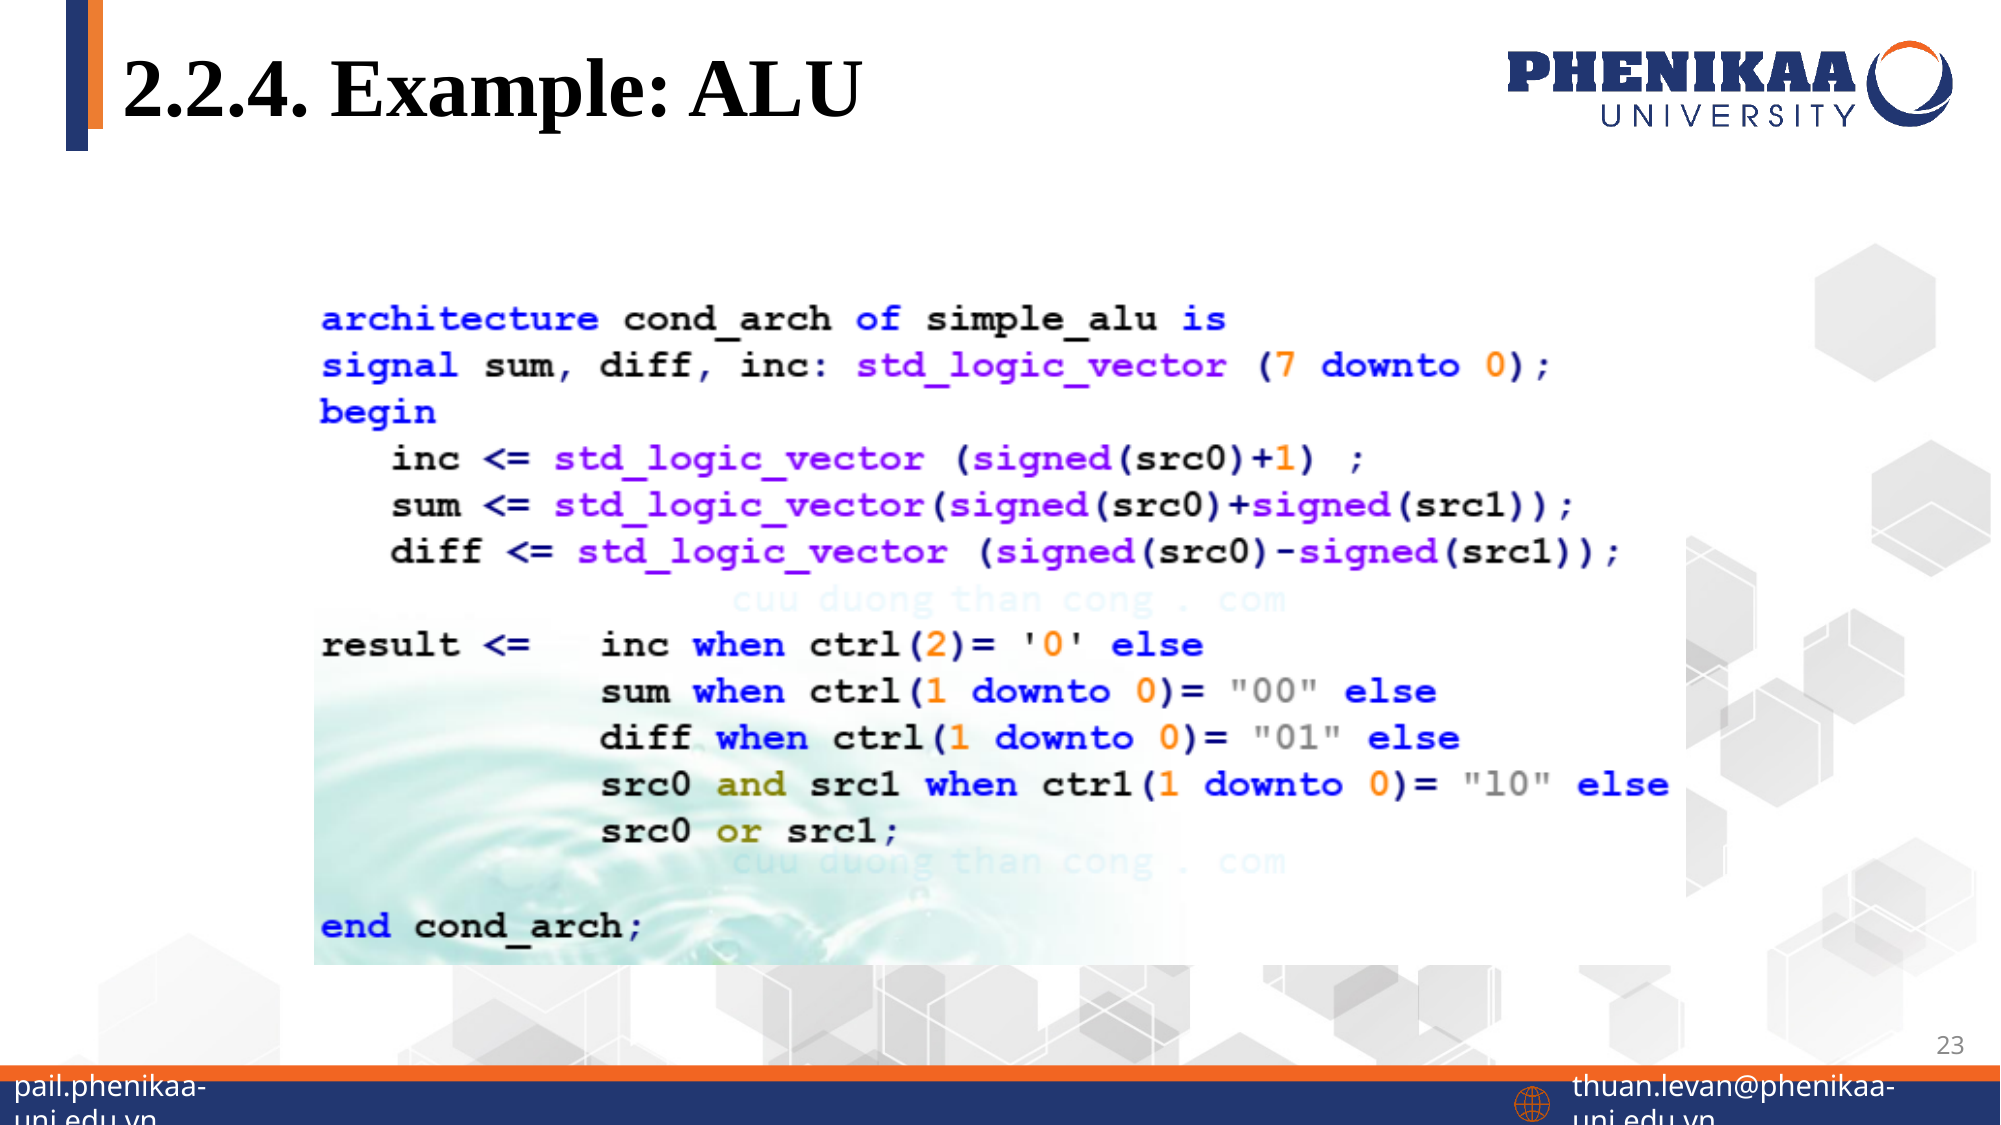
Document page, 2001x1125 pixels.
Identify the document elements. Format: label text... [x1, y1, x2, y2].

slide_number 23 [1529, 1016, 1980, 1077]
title 2.2.4. Example: ALU [107, 37, 1948, 128]
picture [0, 0, 2000, 1065]
